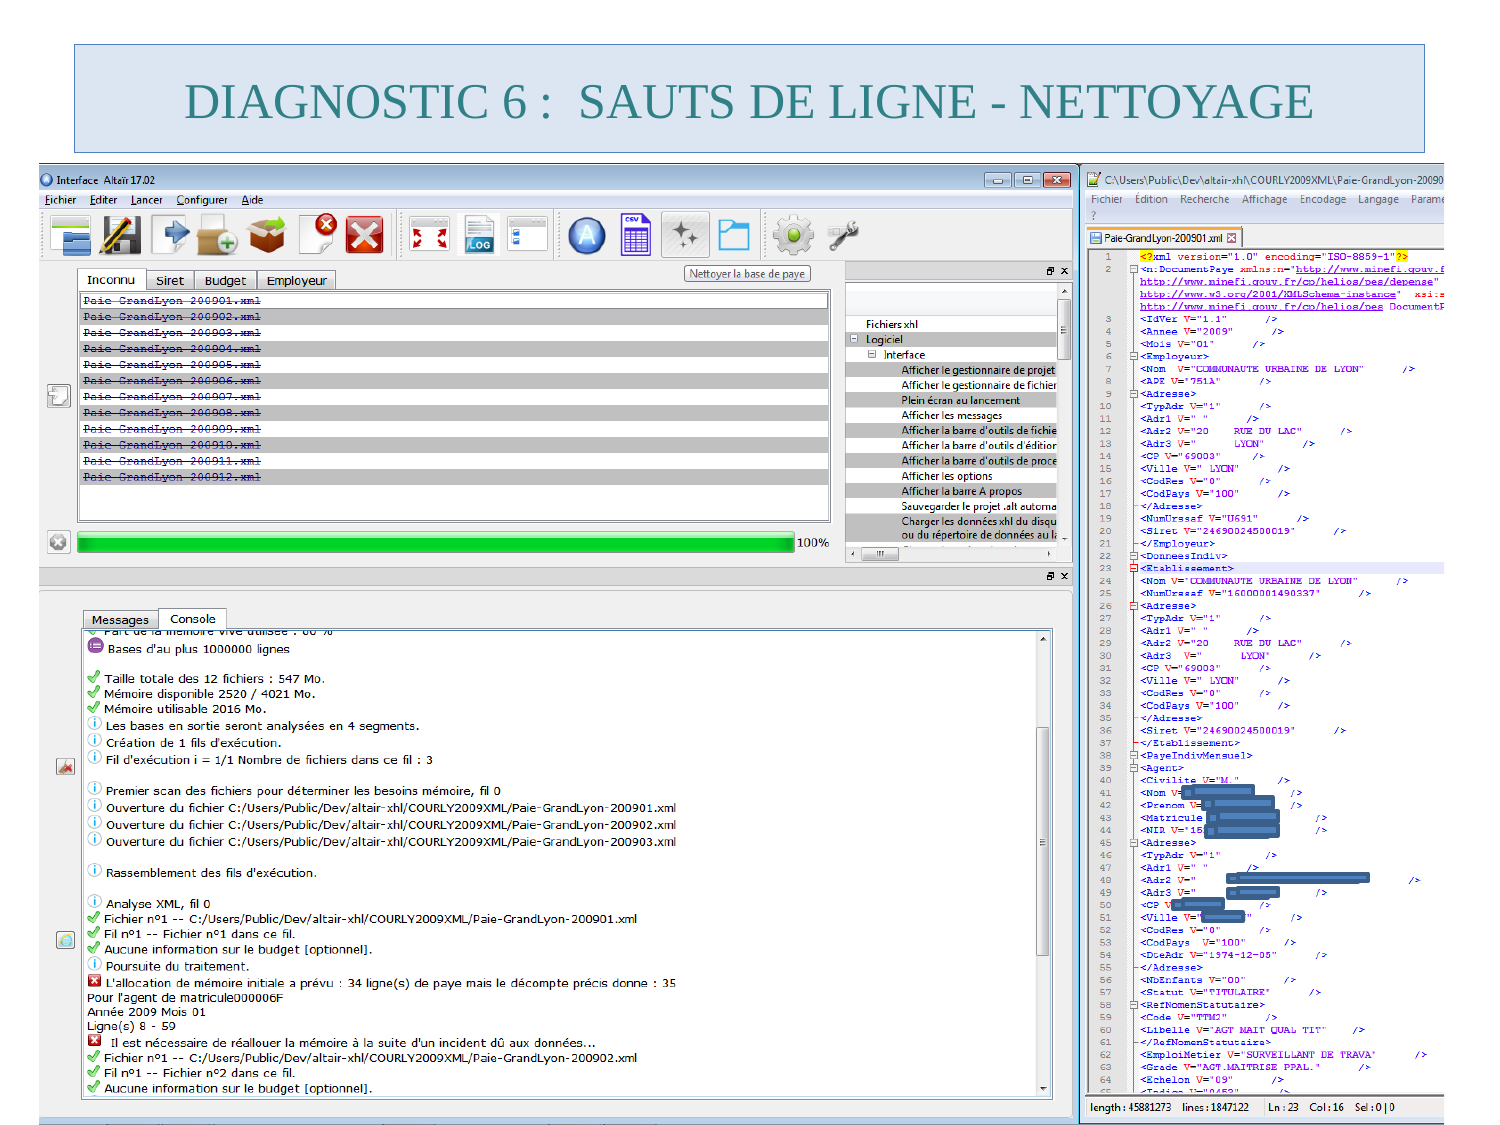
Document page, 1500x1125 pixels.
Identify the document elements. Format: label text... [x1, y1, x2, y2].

picture [38, 163, 1445, 1125]
text_box DIAGNOSTIC 6 : SAUTS DE LIGNE - NETTOYAGE [74, 44, 1425, 153]
